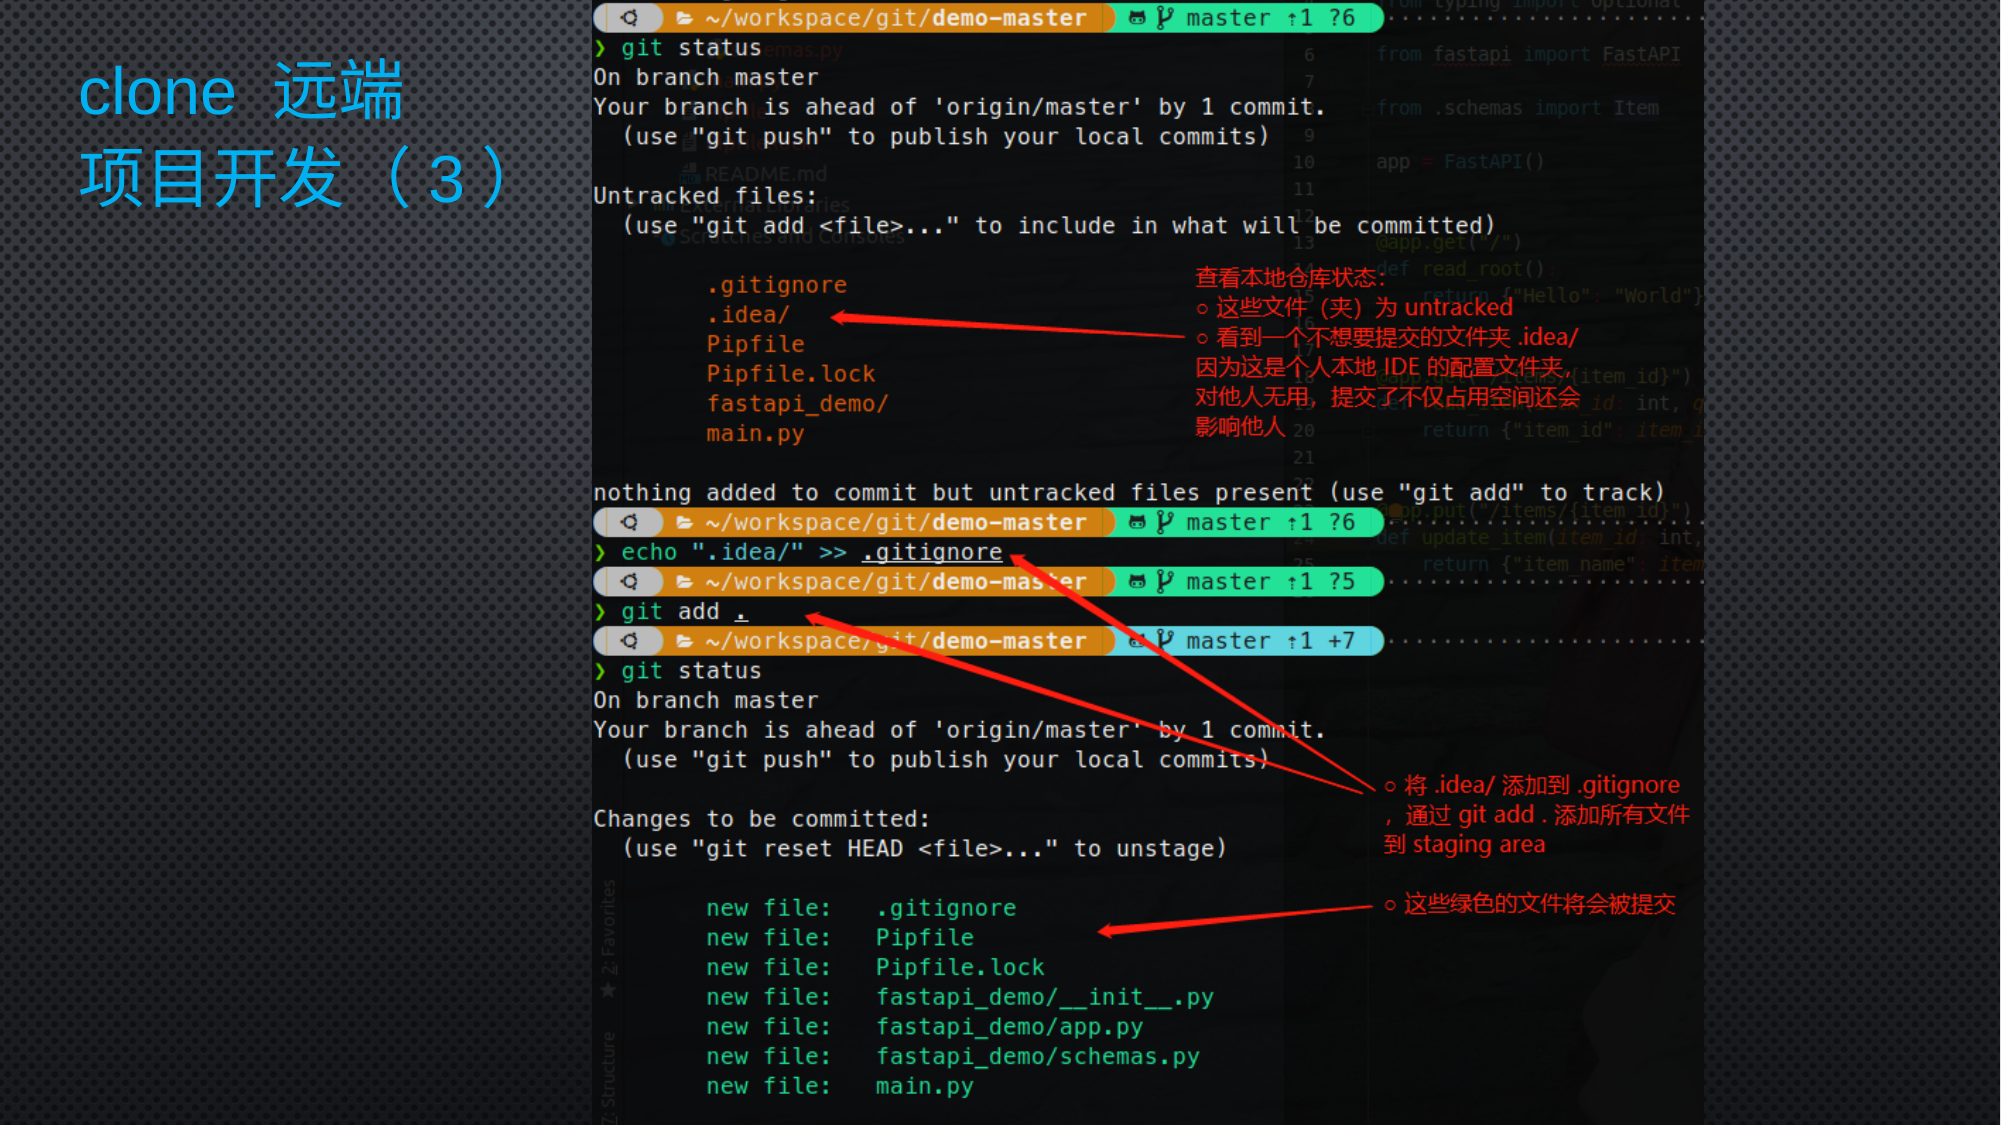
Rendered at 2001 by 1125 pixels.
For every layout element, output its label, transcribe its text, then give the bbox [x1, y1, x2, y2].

picture [592, 0, 1704, 1125]
text_box clone 远端 项目开发（3） [63, 32, 592, 307]
